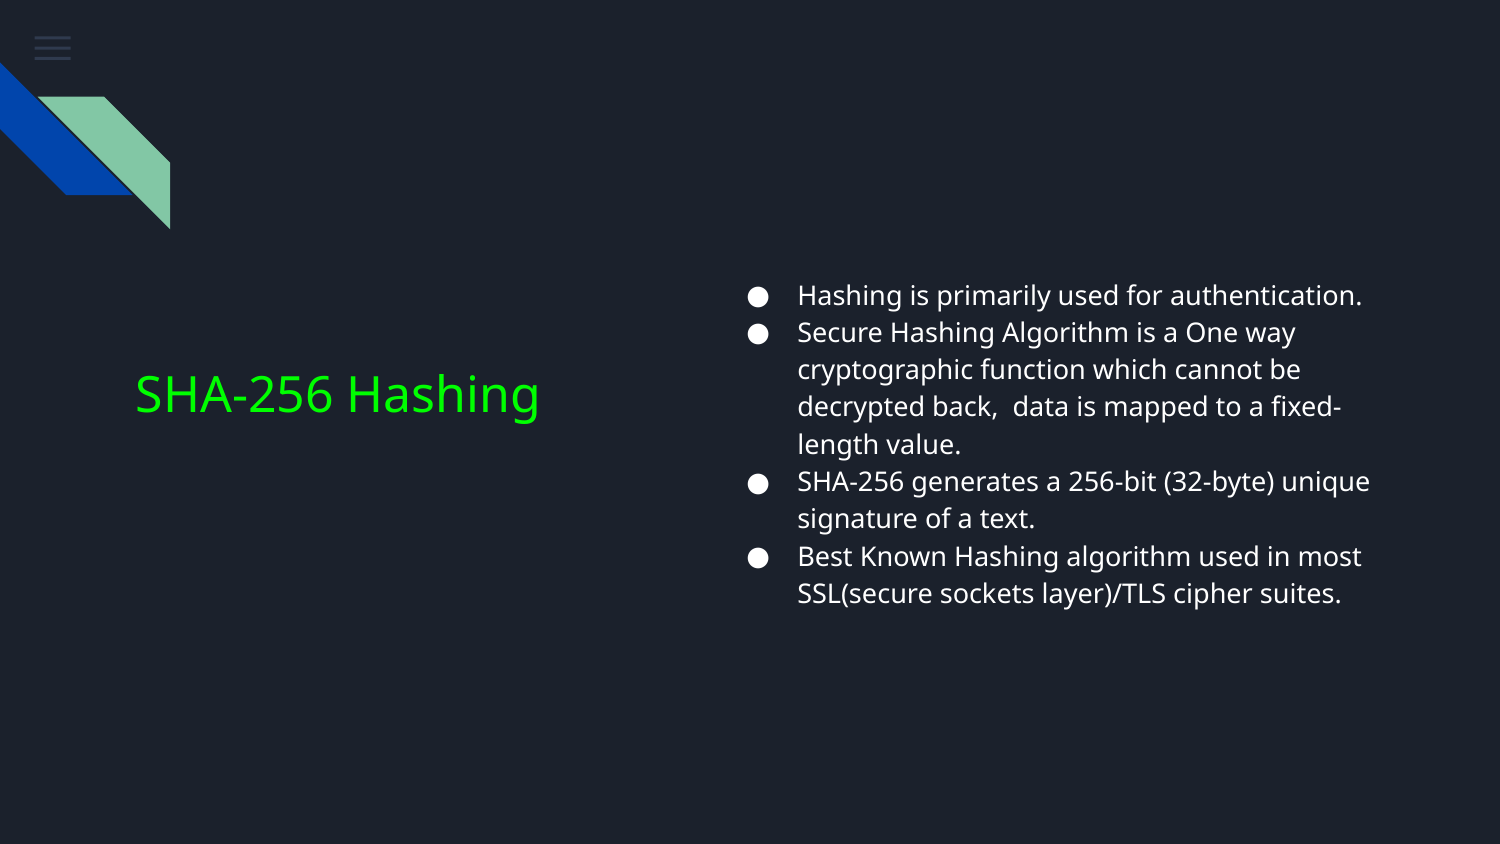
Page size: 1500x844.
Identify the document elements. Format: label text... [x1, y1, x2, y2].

list Hashing is primarily used for authentication. Secure Hashing Algorithm is a One way cryptographic function which cannot be decrypted back, data is mapped to a fixed-length value. SHA-256 generates a 256-bit (32-byte) unique signature of a text. Best Known Hashing algorithm used in most SSL(secure sockets layer)/TLS cipher suites. [707, 258, 1402, 663]
title SHA-256 Hashing [120, 347, 619, 459]
